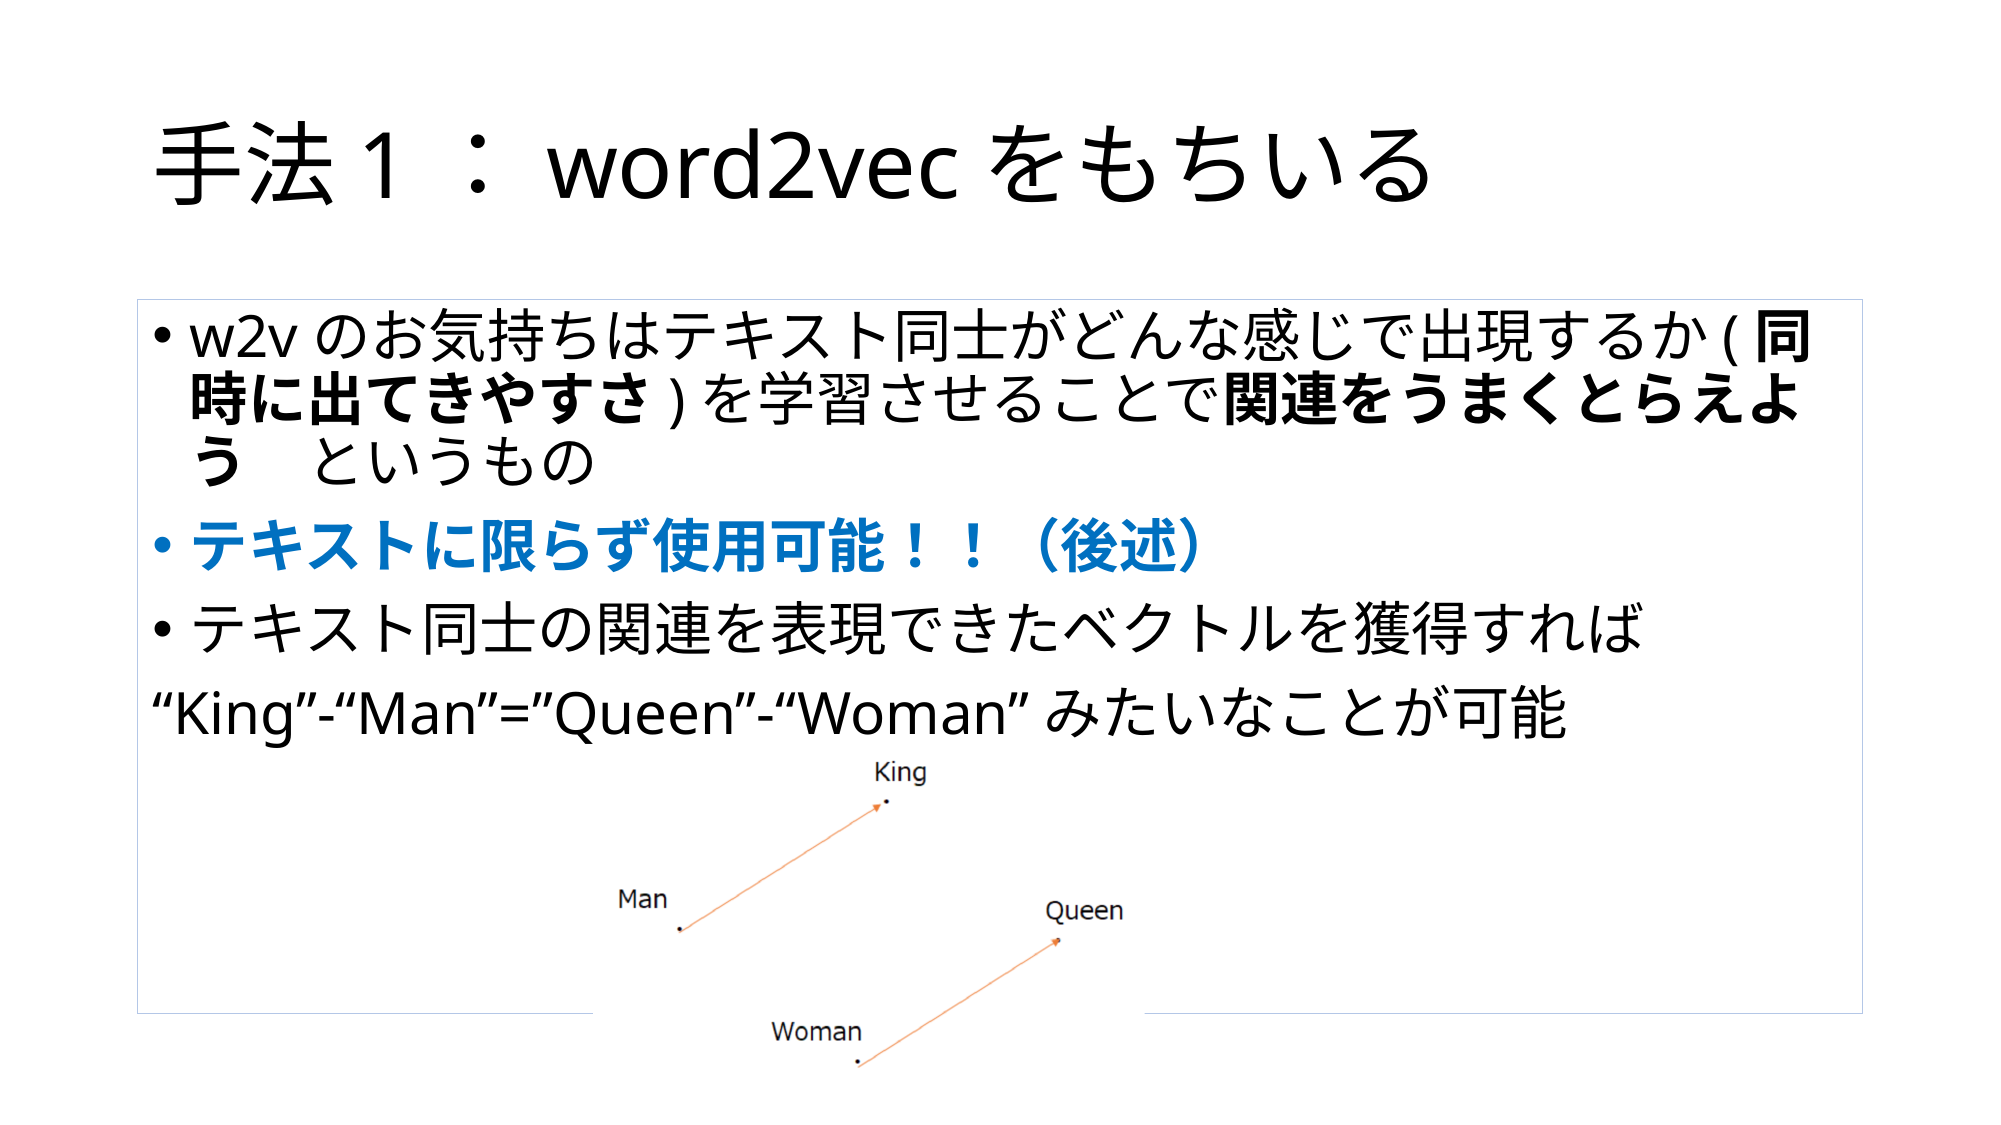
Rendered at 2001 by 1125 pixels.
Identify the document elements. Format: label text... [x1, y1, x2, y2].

title 手法1：word2vecをもちいる [137, 59, 1863, 278]
list w2vのお気持ちはテキスト同士がどんな感じで出現するか(同時に出てきやすさ)を学習させることで関連をうまくとらえよう というもの テキストに限らず使用可能！！（後述） テキスト同士の関連を表現できたベクトルを獲得すれば “King”-“Man”=”Queen”-“Woman”みたいなことが可能 [137, 299, 1863, 1014]
picture [593, 756, 1145, 1077]
